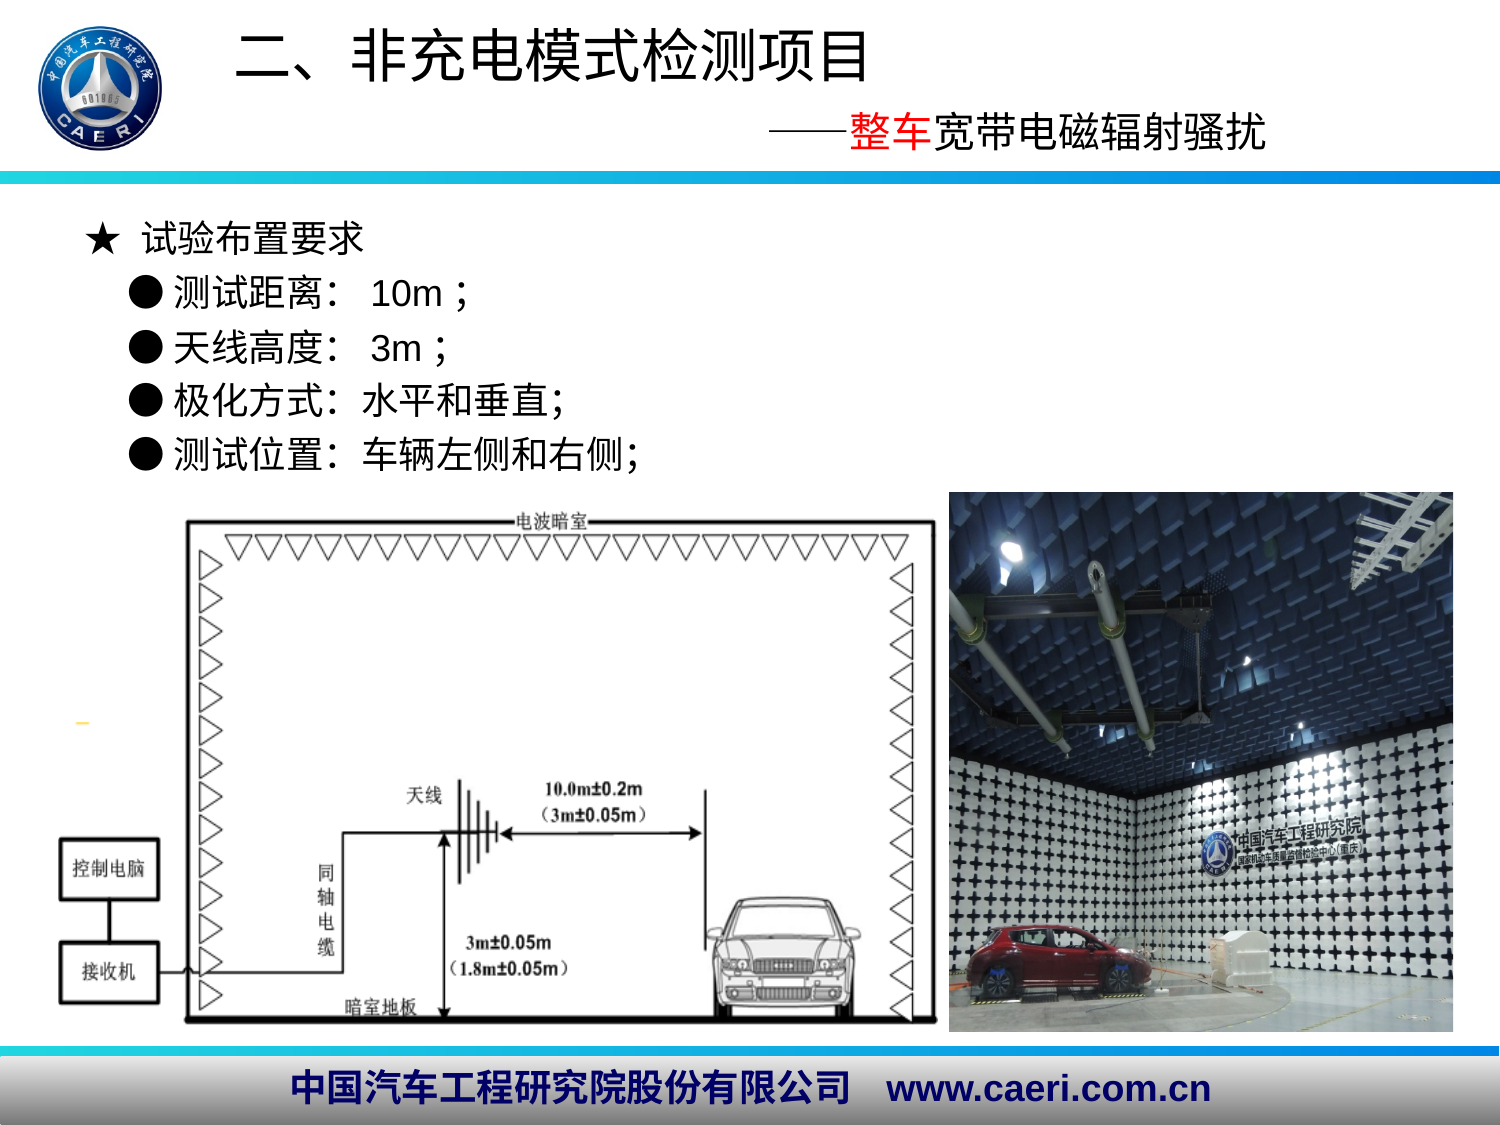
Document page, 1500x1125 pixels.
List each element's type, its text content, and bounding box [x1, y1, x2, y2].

picture [58, 507, 938, 1032]
text_box ★ 试验布置要求 ●测试距离：10m； ●天线高度：3m； ●极化方式：水平和垂直； ●测试位置：车辆左侧和右侧； [70, 199, 1407, 484]
title 二、非充电模式检测项目 ——整车宽带电磁辐射骚扰 [218, 11, 1425, 164]
picture [35, 23, 164, 153]
picture [948, 491, 1454, 1032]
